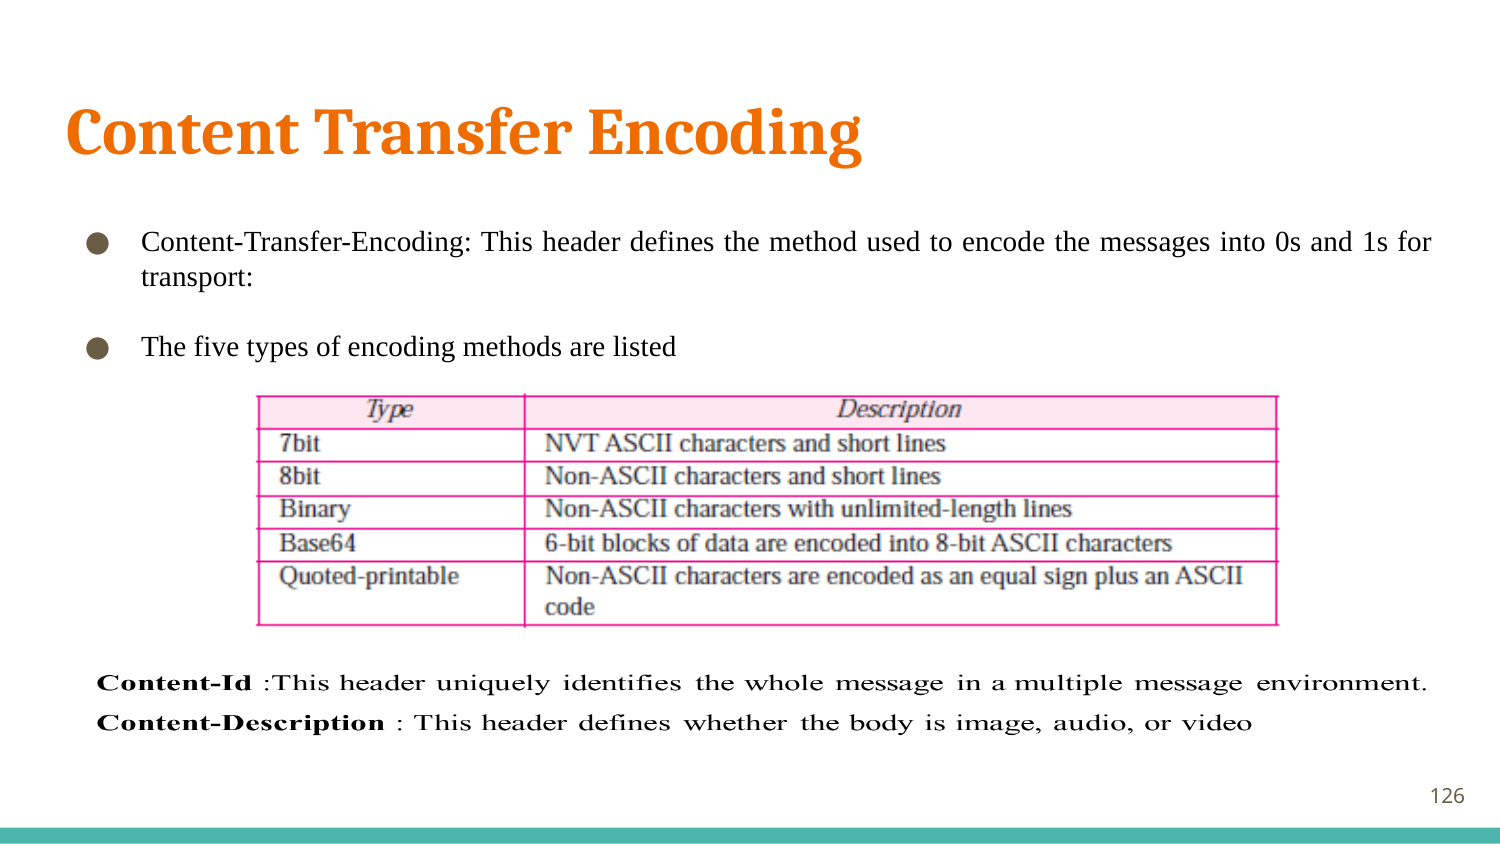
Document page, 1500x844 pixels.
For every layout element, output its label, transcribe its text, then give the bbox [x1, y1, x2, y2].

picture [224, 376, 1301, 649]
picture [76, 661, 1449, 749]
list Content-Transfer-Encoding: This header defines the method used to encode the messages into 0s and 1s for transport: The five types of encoding methods are listed [51, 207, 1449, 750]
title Content Transfer Encoding [51, 72, 1449, 189]
slide_number ‹#› [1389, 764, 1480, 830]
